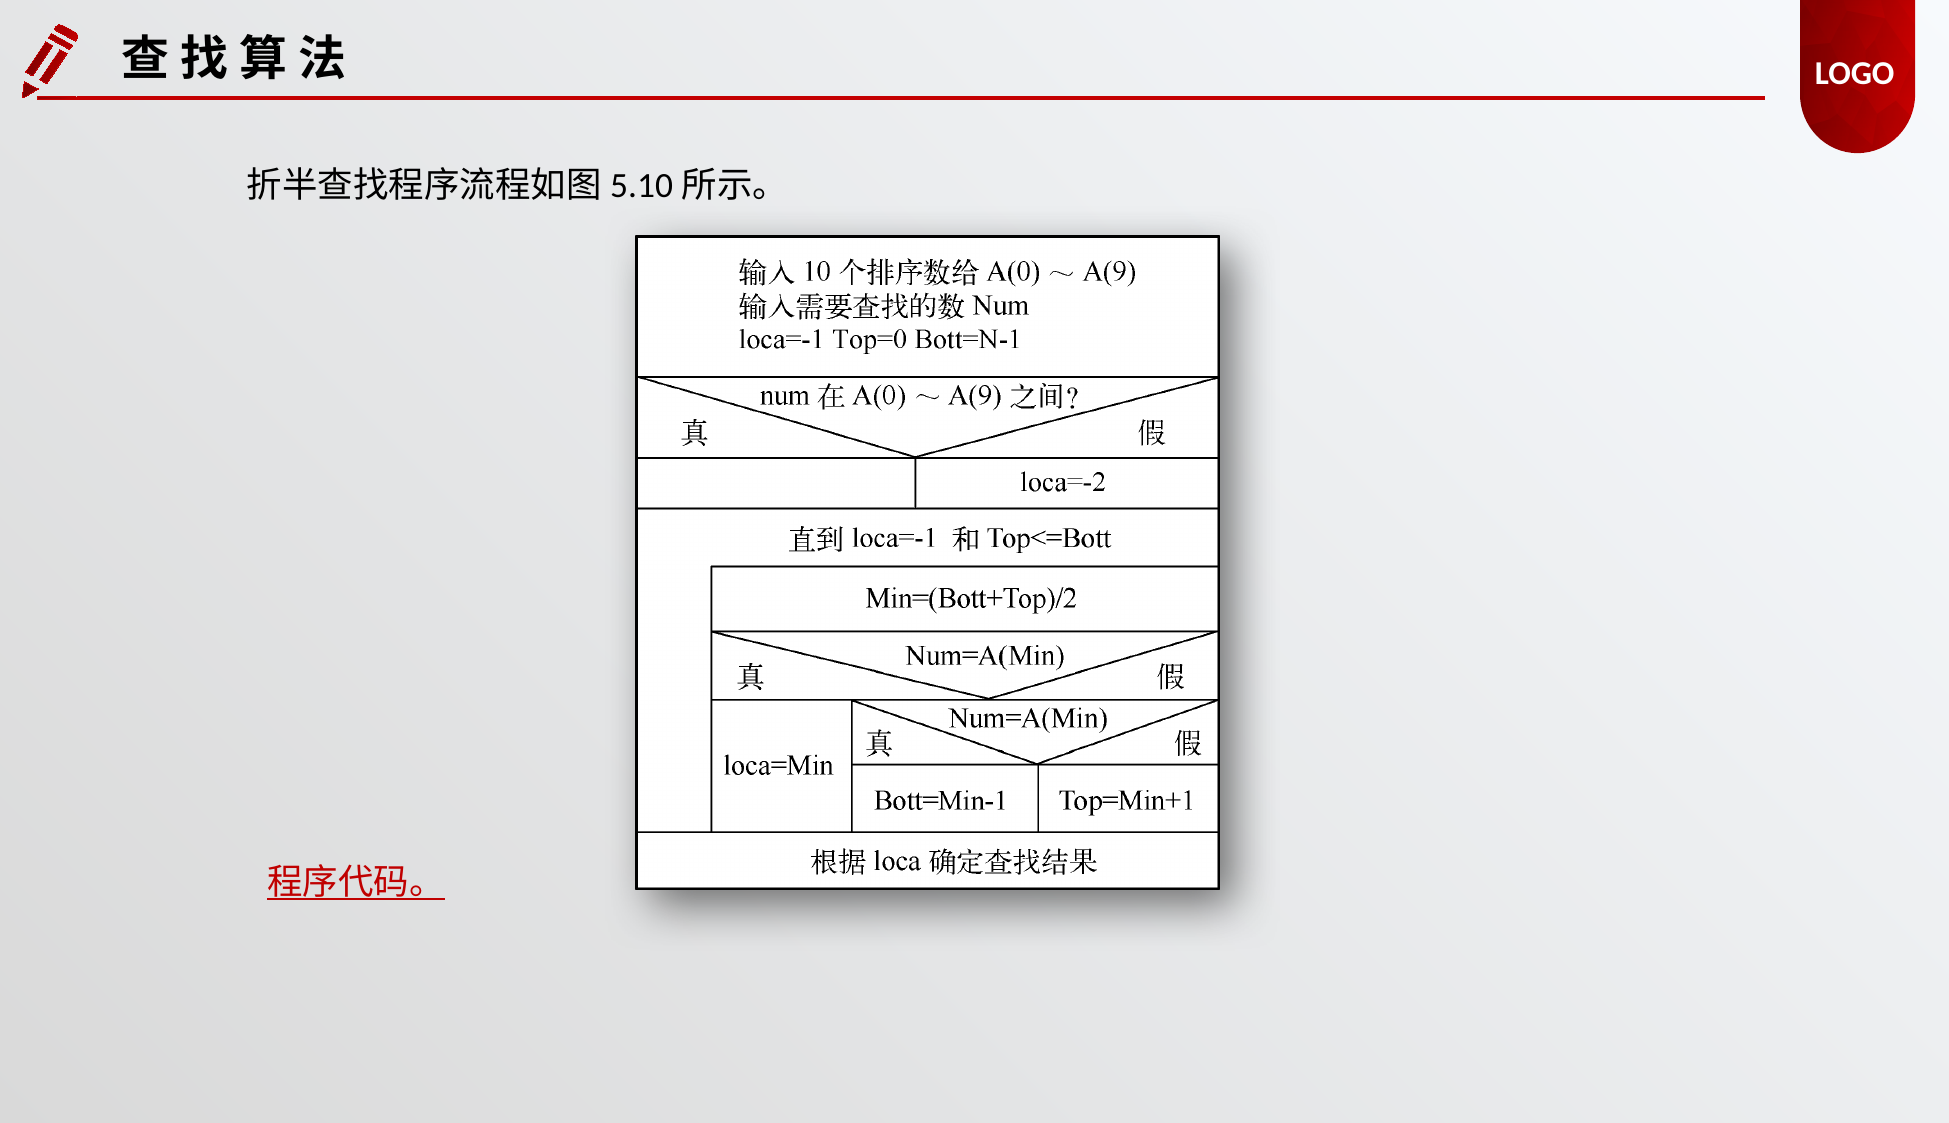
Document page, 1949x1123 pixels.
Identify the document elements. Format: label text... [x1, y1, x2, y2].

text_box 程序代码。 [252, 852, 460, 919]
picture [22, 82, 37, 97]
picture [26, 42, 52, 75]
picture [1800, 0, 1916, 154]
text_box 折半查找程序流程如图5.10所示。 [232, 155, 803, 213]
text_box 查 找 算 法 [101, 17, 682, 95]
picture [54, 24, 78, 41]
picture [635, 235, 1220, 890]
picture [40, 50, 67, 83]
picture [48, 33, 73, 49]
